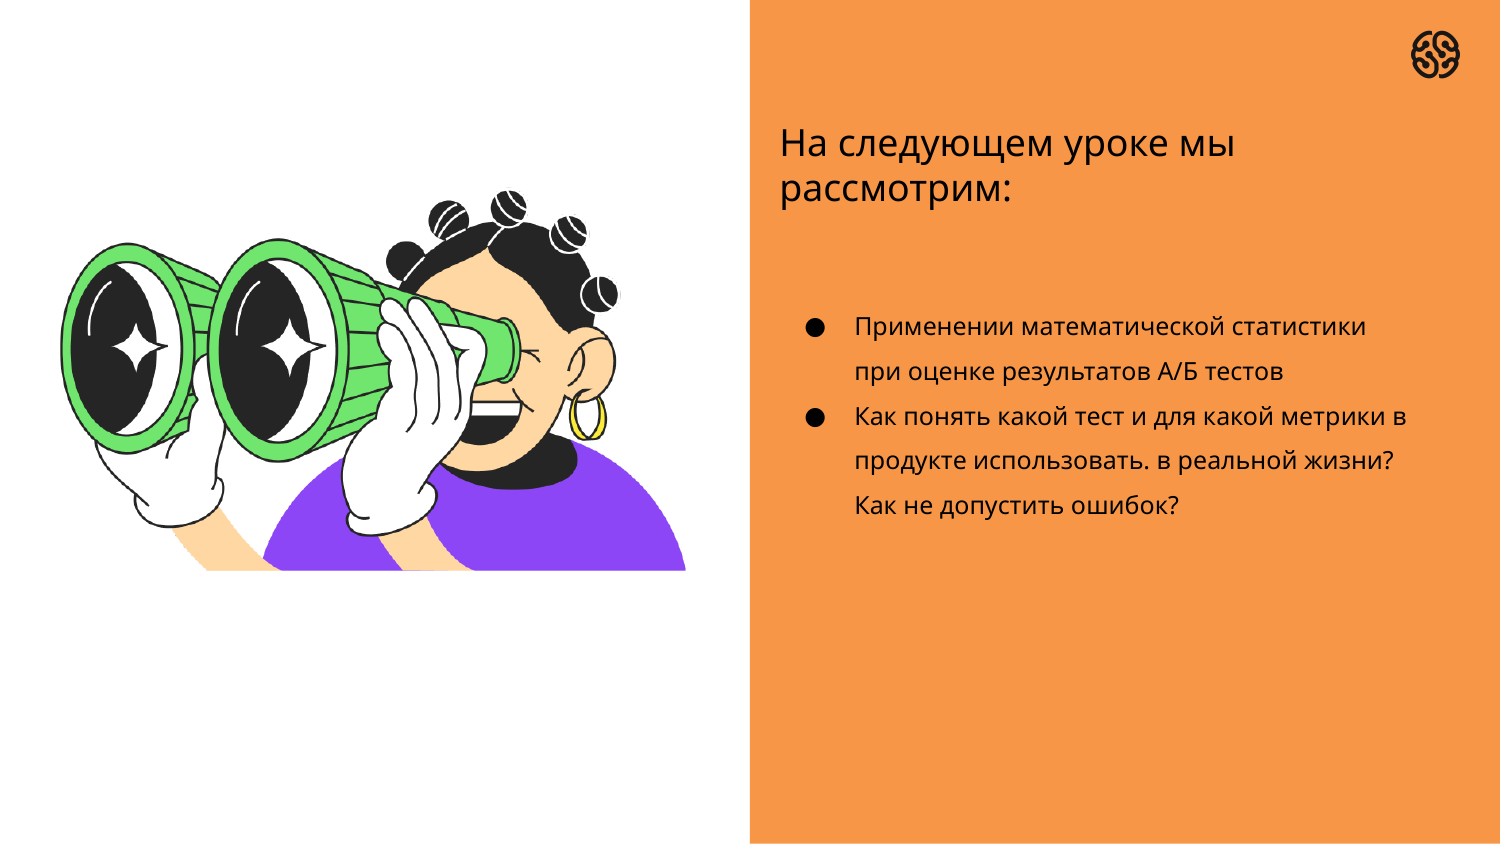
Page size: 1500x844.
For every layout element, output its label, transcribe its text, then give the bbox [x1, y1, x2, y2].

picture [6, 171, 686, 571]
text_box Применении математической статистики при оценке результатов А/Б тестов Как понять какой тест и для какой метрики в продукте использовать. в реальной жизни? Как не допустить ошибок? [779, 295, 1412, 520]
text_box На следующем уроке мы рассмотрим: [779, 118, 1412, 193]
picture [1411, 30, 1460, 79]
